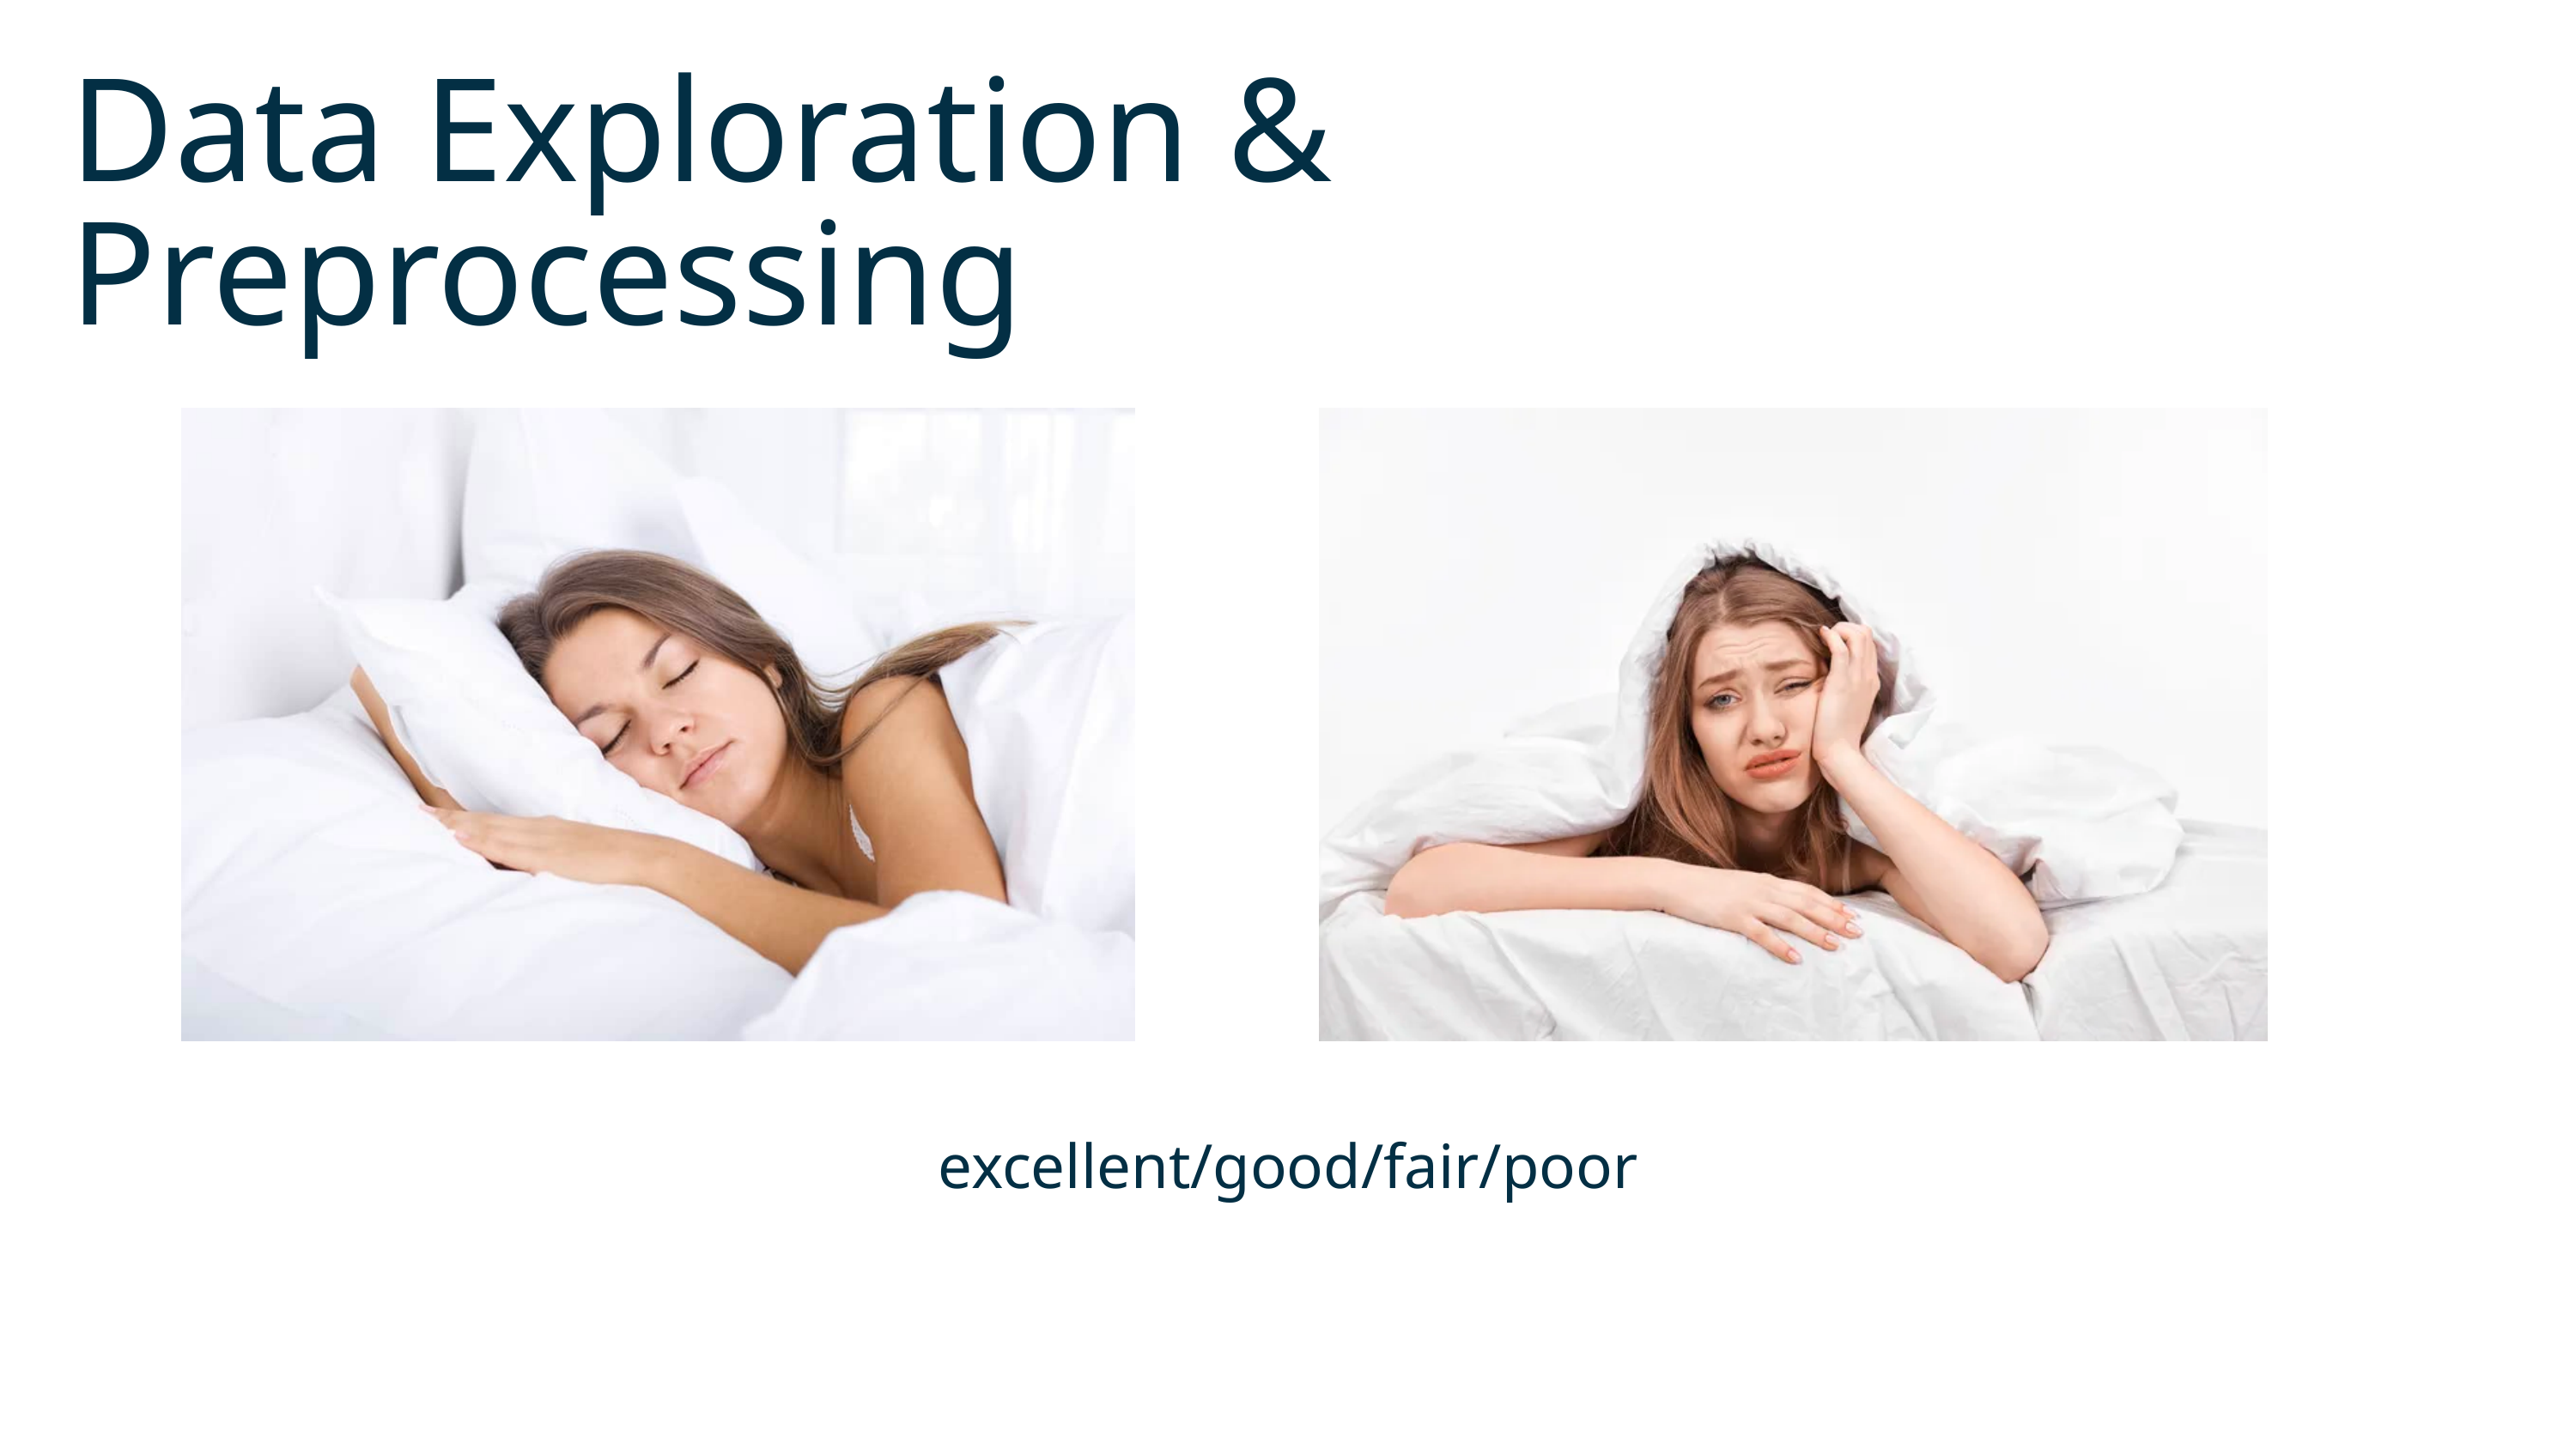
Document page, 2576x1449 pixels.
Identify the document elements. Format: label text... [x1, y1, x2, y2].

picture [181, 407, 1135, 1041]
text_box excellent/good/fair/poor [811, 1115, 1765, 1201]
text_box Data Exploration & Preprocessing [70, 67, 2268, 354]
picture [1318, 407, 2268, 1041]
